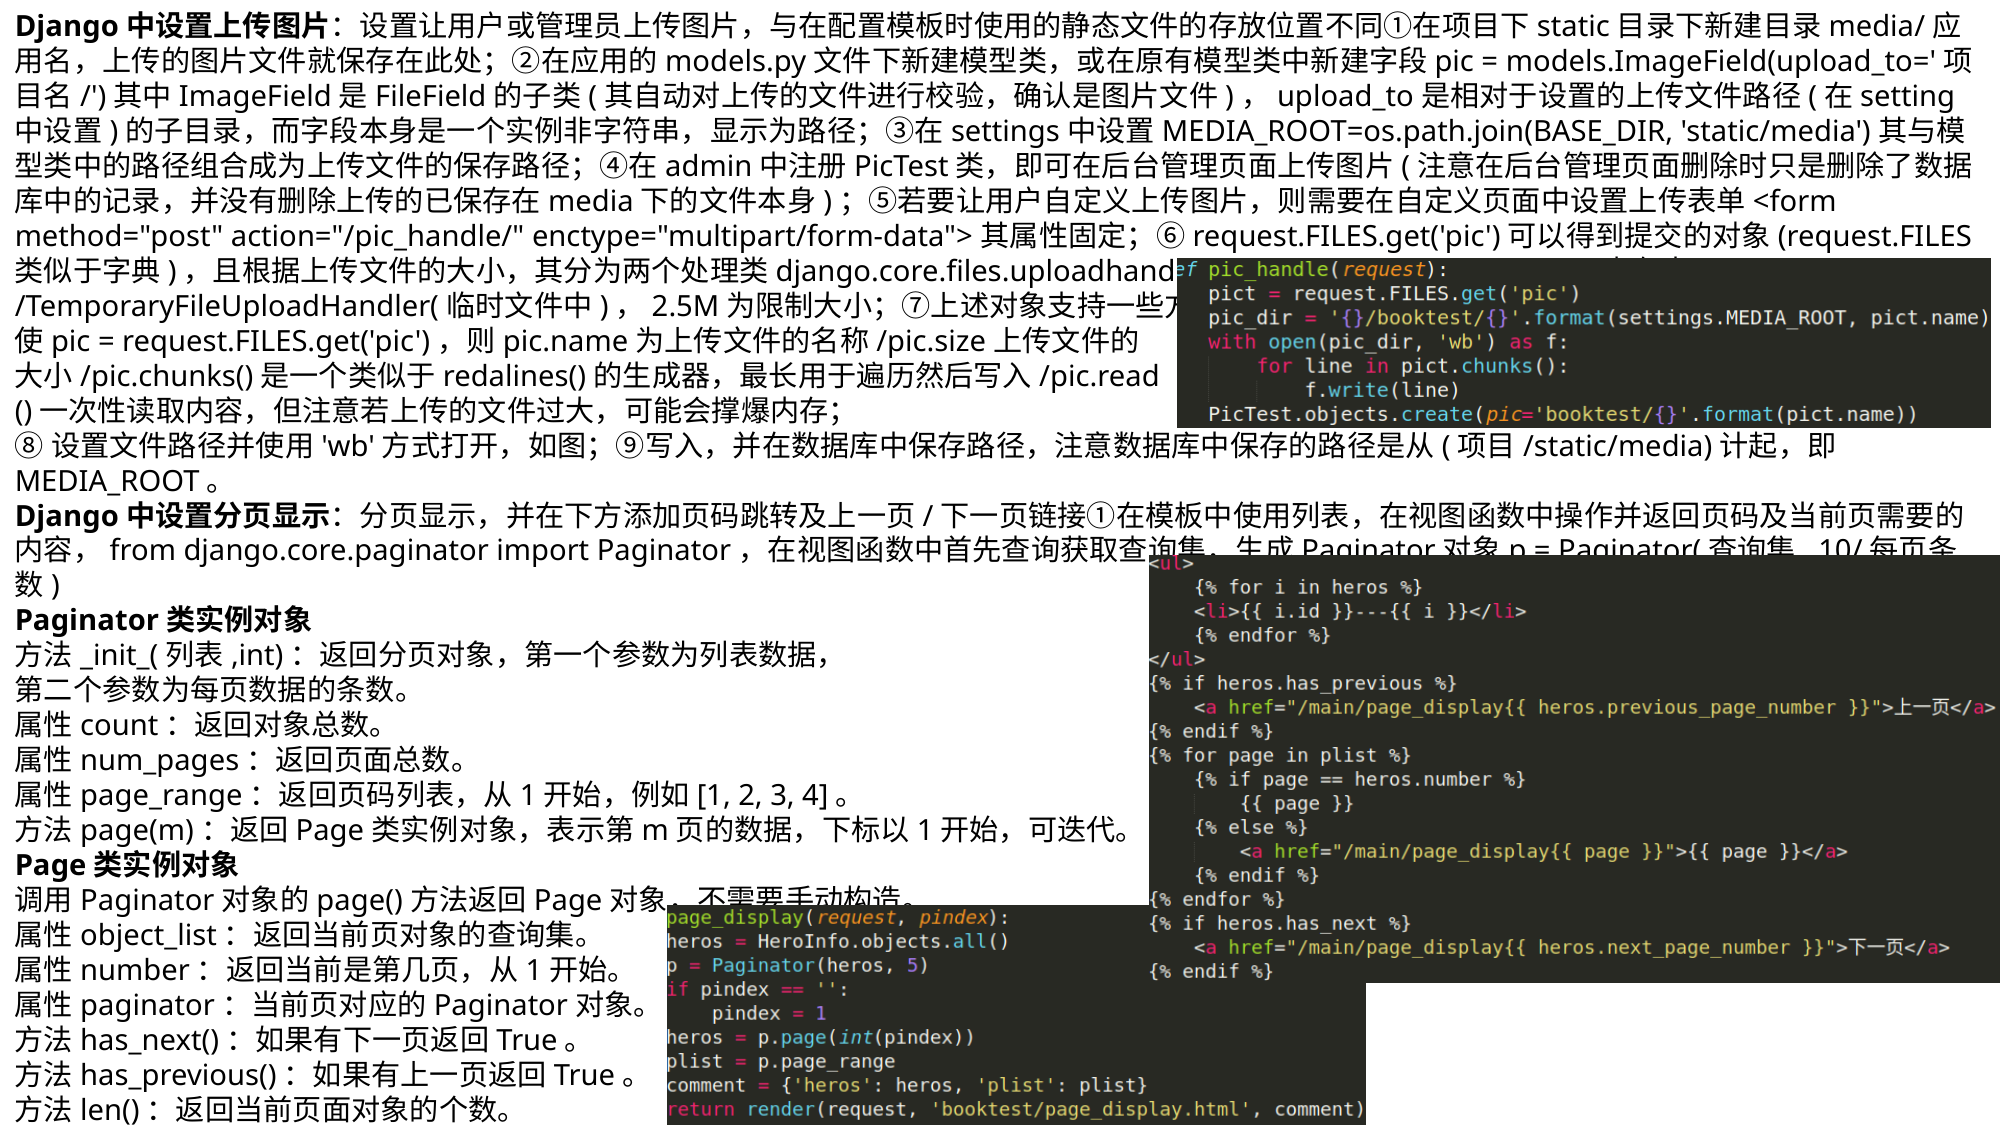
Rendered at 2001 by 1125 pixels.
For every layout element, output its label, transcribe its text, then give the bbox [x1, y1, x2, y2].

picture [1177, 258, 1991, 428]
picture [667, 555, 2000, 1125]
text_box Django中设置上传图片：设置让用户或管理员上传图片，与在配置模板时使用的静态文件的存放位置不同①在项目下static目录下新建目录media/应用名，上传的图片文件就保存在此处；②在应用的models.py文件下新建模型类，或在原有模型类中新建字段pic = models.ImageField(upload_to='项目名/')其中ImageField是FileField的子类(其自动对上传的文件进行校验，确认是图片文件)，upload_to是相对于设置的上传文件路径(在setting中设置)的子目录，而字段本身是一个实例非字符串，显示为路径；③在settings中设置MEDIA_ROOT=os.path.join(BASE_DIR, 'static/media')其与模型类中的路径组合成为上传文件的保存路径；④在admin中注册PicTest类，即可在后台管理页面上传图片(注意在后台管理页面删除时只是删除了数据库中的记录，并没有删除上传的已保存在media下的文件本身)；⑤若要让用户自定义上传图片，则需要在自定义页面中设置上传表单<form method="post" action="/pic_handle/" enctype="multipart/form-data">其属性固定；⑥request.FILES.get('pic')可以得到提交的对象(request.FILES类似于字典)，且根据上传文件的大小，其分为两个处理类django.core.files.uploadhandler.MemoryFileUploadHandler(内存中) /TemporaryFileUploadHandler(临时文件中)，2.5M为限制大小；⑦上述对象支持一些方法： 使pic = request.FILES.get('pic')，则pic.name为上传文件的名称/pic.size上传文件的 大小/pic.chunks()是一个类似于redalines()的生成器，最长用于遍历然后写入/pic.read ()一次性读取内容，但注意若上传的文件过大，可能会撑爆内存； ⑧设置文件路径并使用'wb'方式打开，如图；⑨写入，并在数据库中保存路径，注意数据库中保存的路径是从(项目/static/media)计起，即MEDIA_ROOT。 Django中设置分页显示：分页显示，并在下方添加页码跳转及上一页/下一页链接①在模板中使用列表，在视图函数中操作并返回页码及当前页需要的内容，from django.core.paginator import Paginator，在视图函数中首先查询获取查询集，生成Paginator对象p = Paginator(查询集, 10/每页条数) Paginator类实例对象 方法_init_(列表,int)：返回分页对象，第一个参数为列表数据， 第二个参数为每页数据的条数。 属性count：返回对象总数。 属性num_pages：返回页面总数。 属性page_range：返回页码列表，从1开始，例如[1, 2, 3, 4]。 方法page(m)：返回Page类实例对象，表示第m页的数据，下标以1开始，可迭代。 Page类实例对象 调用Paginator对象的page()方法返回Page对象，不需要手动构造。 属性object_list：返回当前页对象的查询集。 属性number：返回当前是第几页，从1开始。 属性paginator：当前页对应的Paginator对象。 方法has_next()：如果有下一页返回True。 方法has_previous()：如果有上一页返回True。 方法len()：返回当前页面对象的个数。 方法previous_page_number()：返回上一页的页码。 方法next_page_number()：返回下一页的页码。 [0, 0, 2000, 1125]
